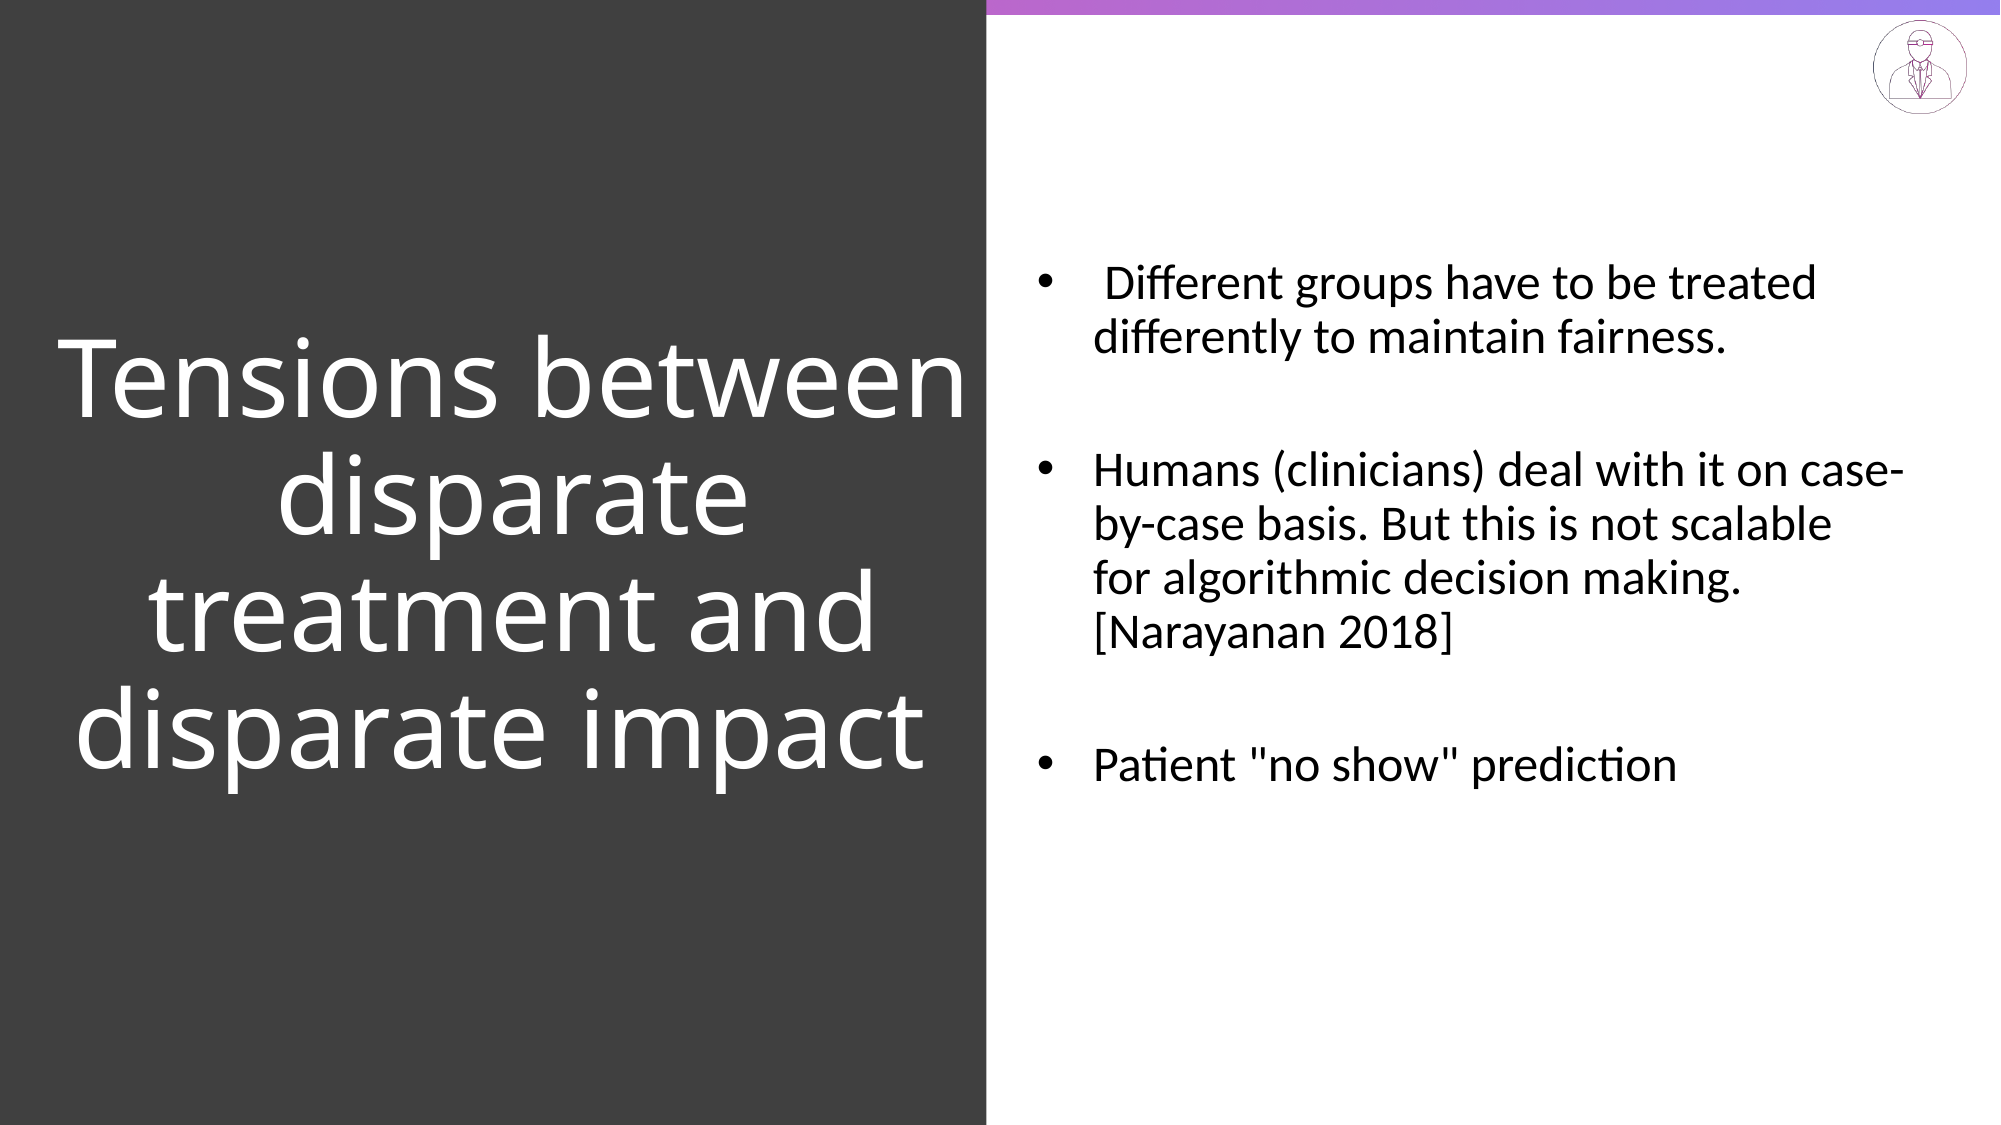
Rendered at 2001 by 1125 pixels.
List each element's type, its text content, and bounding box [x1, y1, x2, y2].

text_box Different groups have to be treated differently to maintain fairness. Humans (clinicians) deal with it on case-by-case basis. But this is not scalable for algorithmic decision making. [Narayanan 2018] Patient "no show" prediction [1012, 43, 1931, 1002]
picture [1873, 20, 1967, 114]
picture [987, 0, 2000, 15]
title Tensions between disparate treatment and disparate impact [15, 113, 1012, 1002]
text_box [0, 0, 987, 1125]
